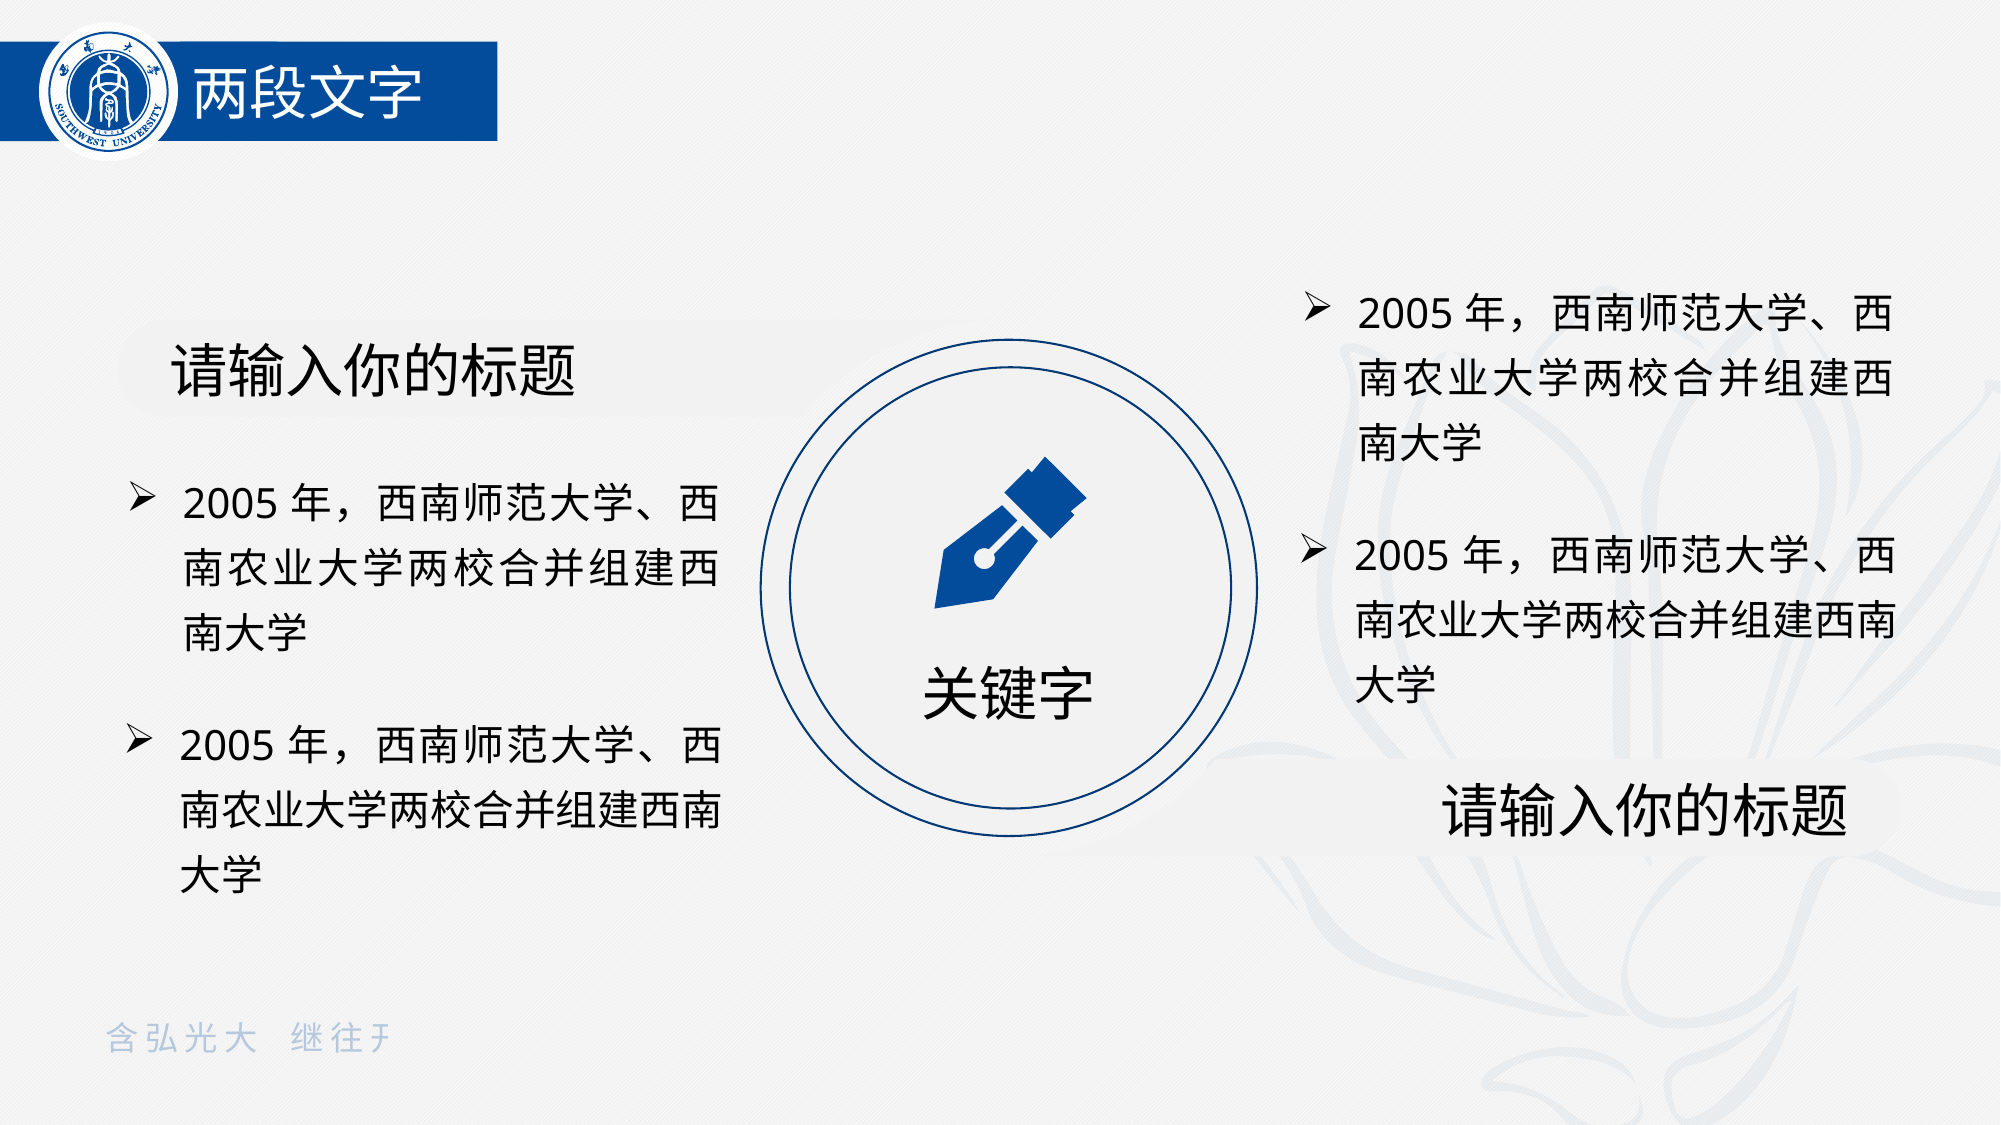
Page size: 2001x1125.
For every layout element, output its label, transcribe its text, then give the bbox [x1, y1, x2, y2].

text_box [759, 338, 1259, 838]
text_box 2005年，西南师范大学、西南农业大学两校合并组建西南大学 [108, 696, 738, 906]
text_box [788, 366, 1233, 687]
text_box [1004, 456, 1087, 539]
text_box 关键字 [809, 628, 1209, 735]
text_box 请输入你的标题 [146, 326, 600, 411]
text_box 2005年，西南师范大学、西南农业大学两校合并组建西南大学 [1283, 506, 1913, 717]
list 两段文字 [180, 41, 498, 141]
text_box 2005年，西南师范大学、西南农业大学两校合并组建西南大学 [1286, 264, 1910, 475]
text_box [934, 505, 1038, 609]
text_box 2005年，西南师范大学、西南农业大学两校合并组建西南大学 [111, 454, 735, 664]
text_box [1010, 757, 1902, 858]
text_box [844, 735, 1177, 810]
text_box [116, 318, 1008, 418]
text_box 请输入你的标题 [1418, 766, 1872, 852]
